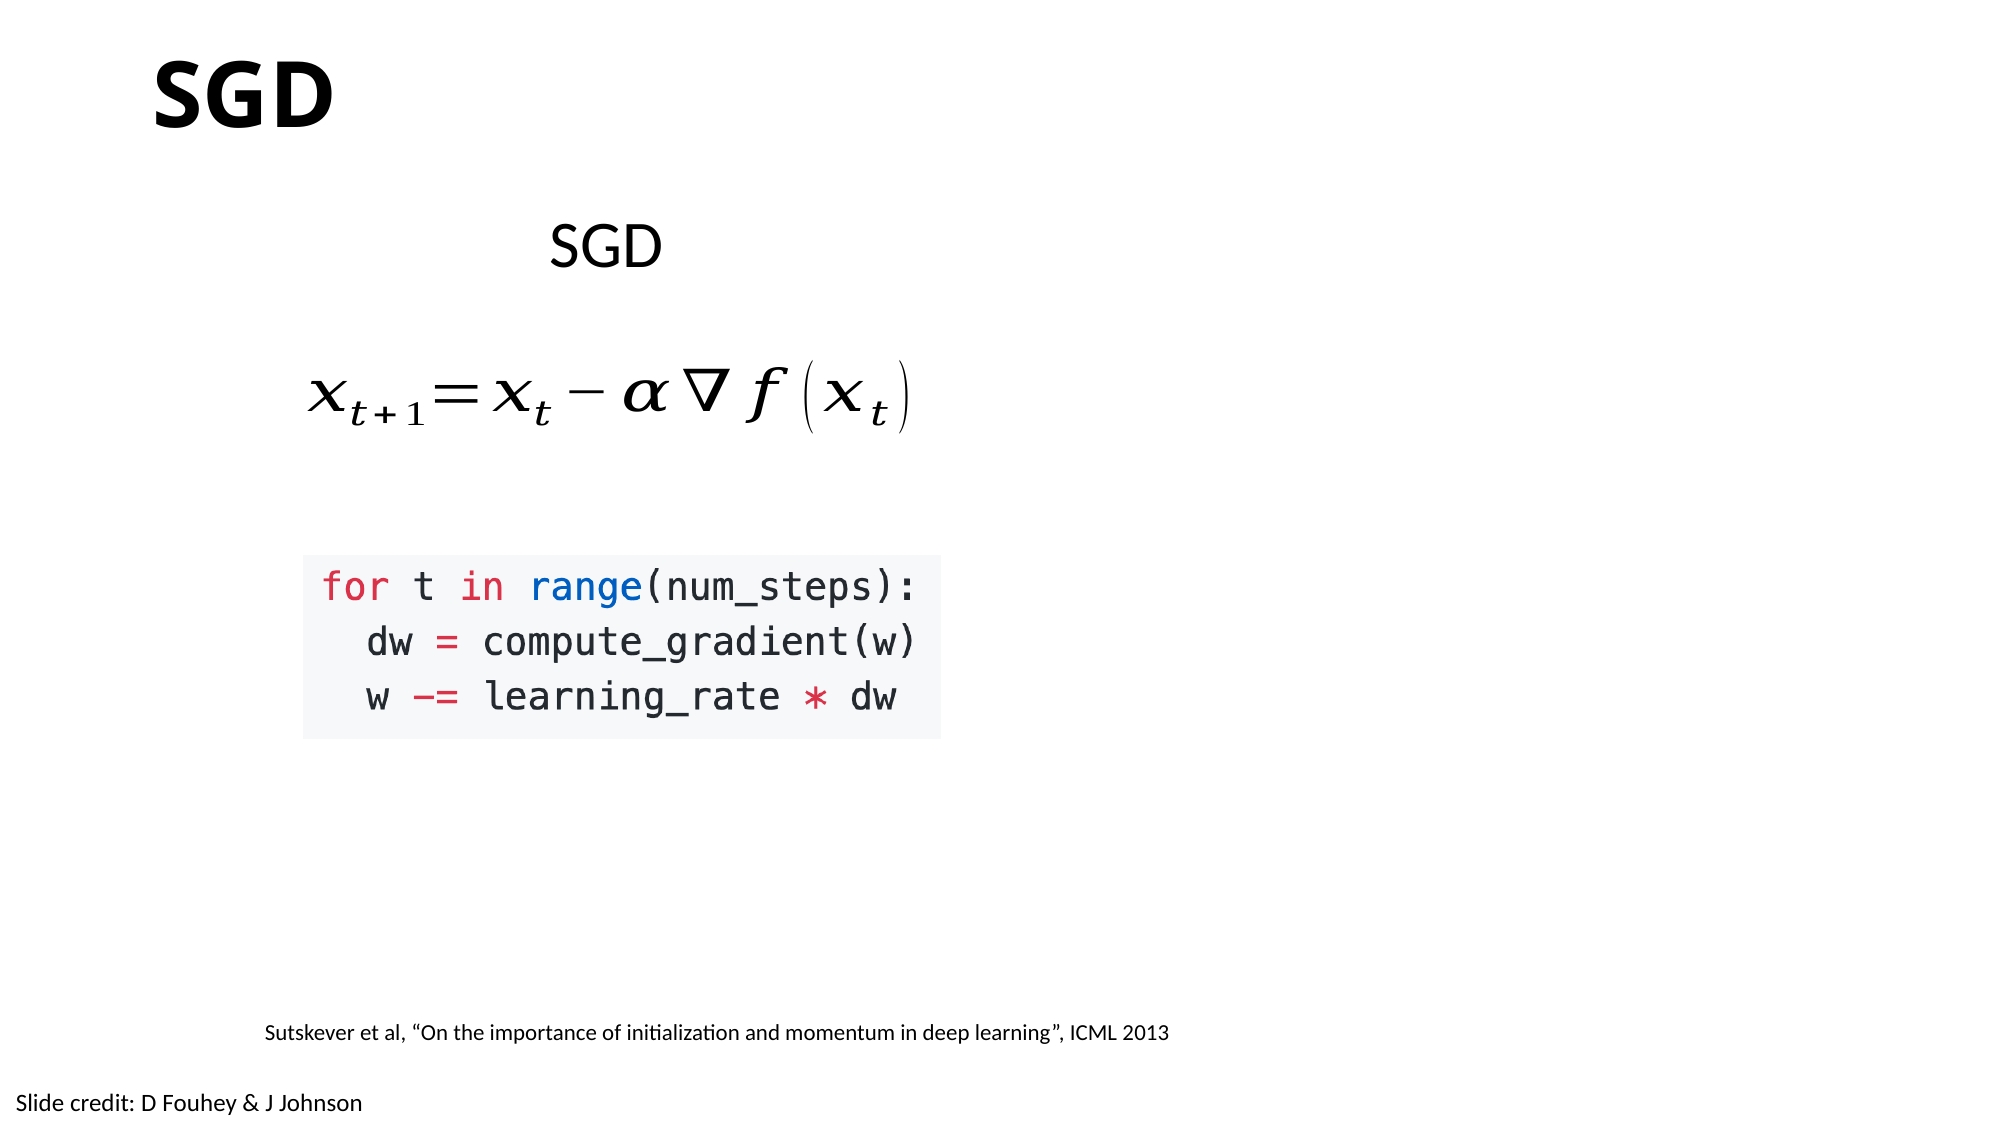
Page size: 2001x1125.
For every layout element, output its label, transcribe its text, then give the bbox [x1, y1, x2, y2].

text_box Sutskever et al, “On the importance of initialization and momentum in deep learning”, ICML 2013 [249, 1010, 1225, 1053]
picture [303, 555, 941, 739]
text_box Slide credit: D Fouhey & J Johnson [1, 1079, 379, 1125]
text_box SGD [515, 200, 698, 281]
title SGD [137, 29, 1863, 165]
